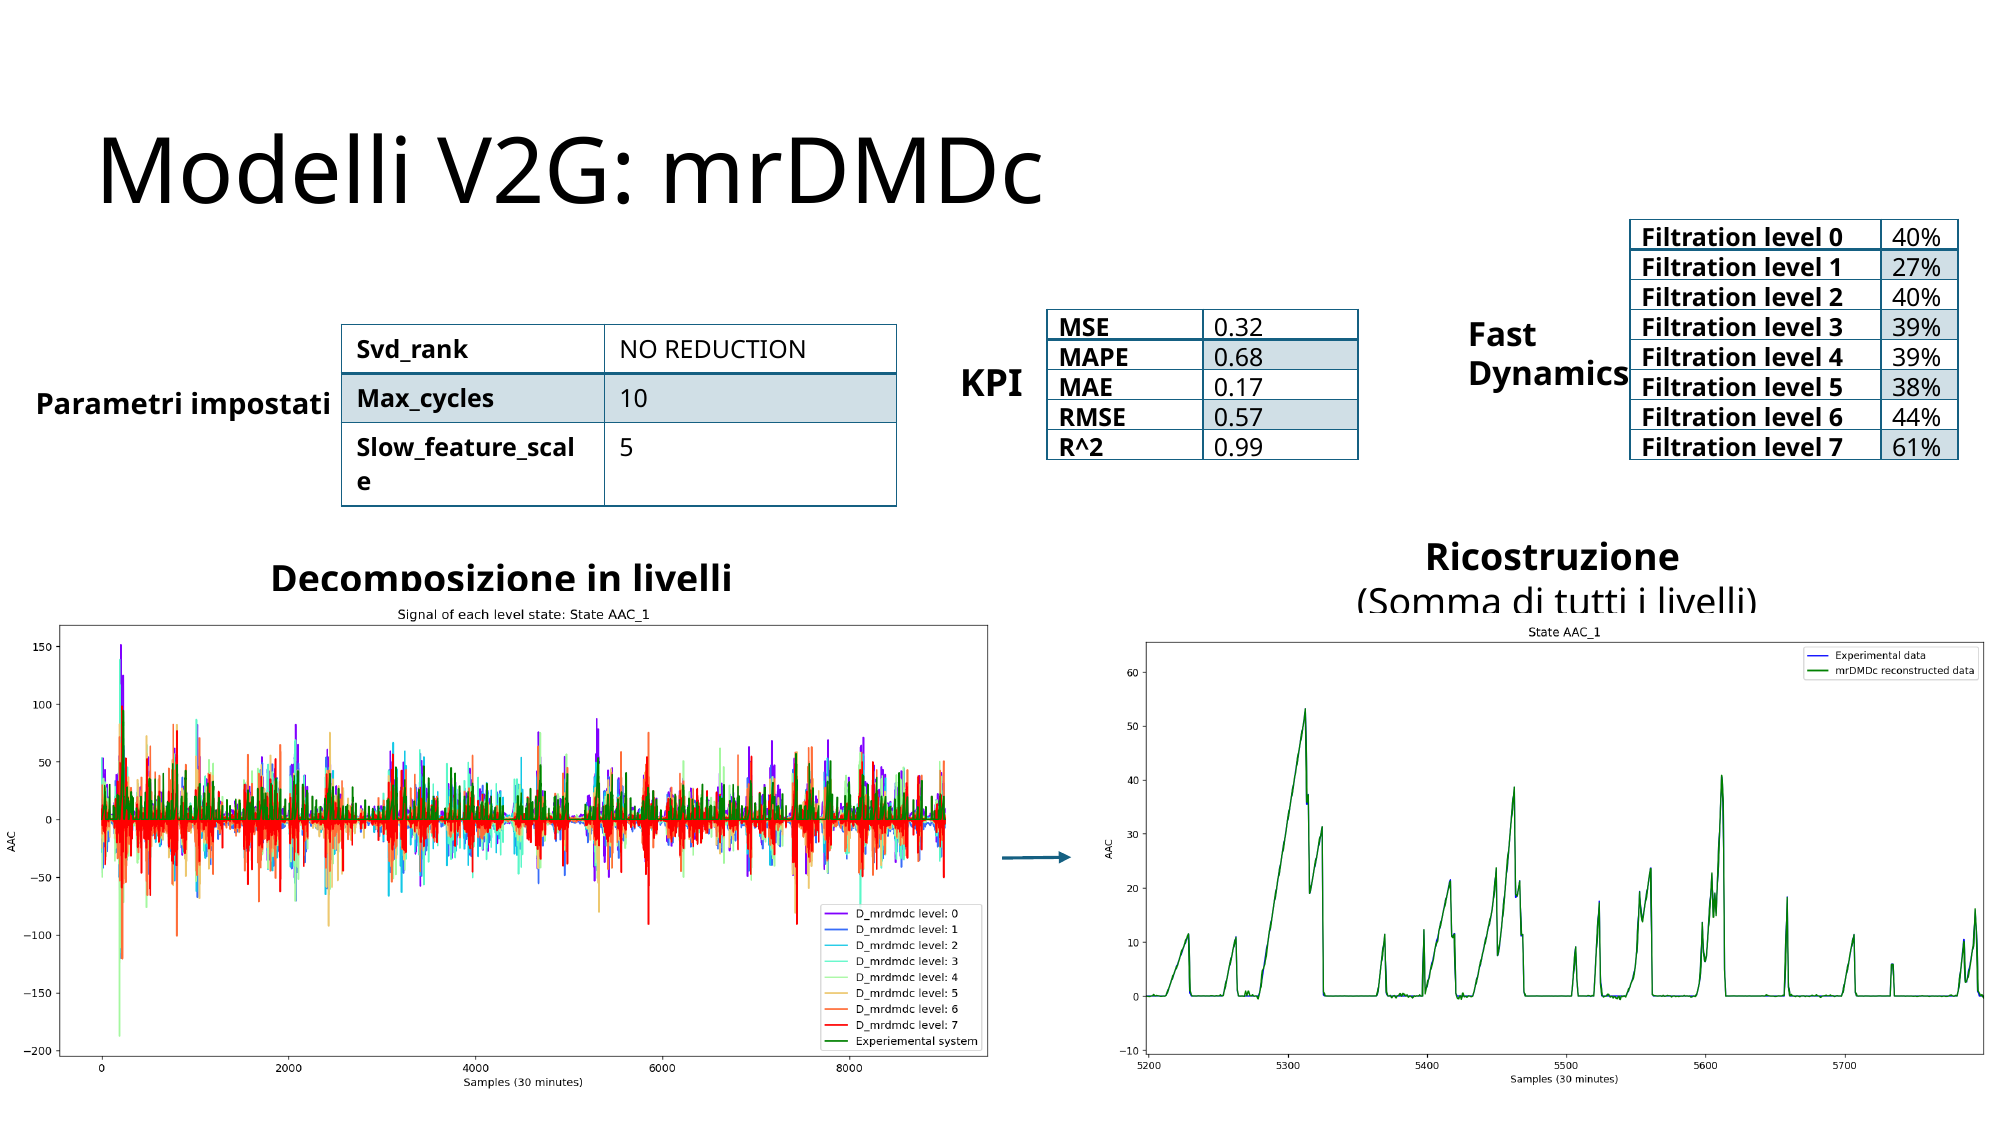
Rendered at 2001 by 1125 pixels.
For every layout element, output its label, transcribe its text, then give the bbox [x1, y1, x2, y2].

table_cell 39% [1882, 310, 1957, 339]
table_cell 5 [605, 423, 896, 505]
table_cell 44% [1882, 400, 1957, 429]
table_cell 0.68 [1204, 341, 1357, 369]
table_cell Filtration level 7 [1631, 430, 1880, 459]
table_cell Filtration level 6 [1631, 400, 1880, 429]
text_box Parametri impostati [20, 378, 377, 429]
table_cell Max_cycles [342, 375, 604, 422]
table_cell RMSE [1048, 400, 1202, 429]
text_box KPI [945, 351, 1071, 411]
table_cell MAPE [1048, 341, 1202, 369]
table_cell 40% [1882, 280, 1957, 309]
table_cell Filtration level 4 [1662, 340, 1880, 369]
text_box Fast Dynamics [1453, 305, 1662, 400]
picture [0, 590, 1003, 1091]
table_header NO REDUCTION [605, 325, 896, 372]
table_cell 0.99 [1204, 430, 1357, 459]
table_header Svd_rank [342, 325, 604, 372]
table_cell Filtration level 3 [1662, 310, 1880, 339]
table_cell 61% [1882, 430, 1957, 459]
picture [1096, 613, 2000, 1093]
table_cell 38% [1882, 370, 1957, 399]
table_cell R^2 [1048, 430, 1202, 459]
text_box Ricostruzione (Somma di tutti i livelli) [1137, 525, 1978, 613]
table_cell Slow_feature_scale [342, 423, 604, 505]
table_header 40% [1882, 220, 1957, 248]
table_header Filtration level 0 [1631, 220, 1880, 248]
table_cell MAE [1071, 370, 1202, 399]
table_cell 0.57 [1204, 400, 1357, 429]
table_cell Filtration level 2 [1631, 280, 1880, 309]
table_cell 39% [1882, 340, 1957, 369]
table_cell Filtration level 5 [1662, 370, 1880, 399]
table_cell 27% [1882, 251, 1957, 279]
table_cell Filtration level 1 [1631, 251, 1880, 279]
text_box Decomposizione in livelli [147, 547, 857, 590]
title Modelli V2G: mrDMDc [80, 97, 1806, 251]
table_header 0.32 [1204, 310, 1357, 338]
table_cell 0.17 [1204, 370, 1357, 399]
table_cell 10 [605, 375, 896, 422]
table_header MSE [1048, 310, 1202, 338]
